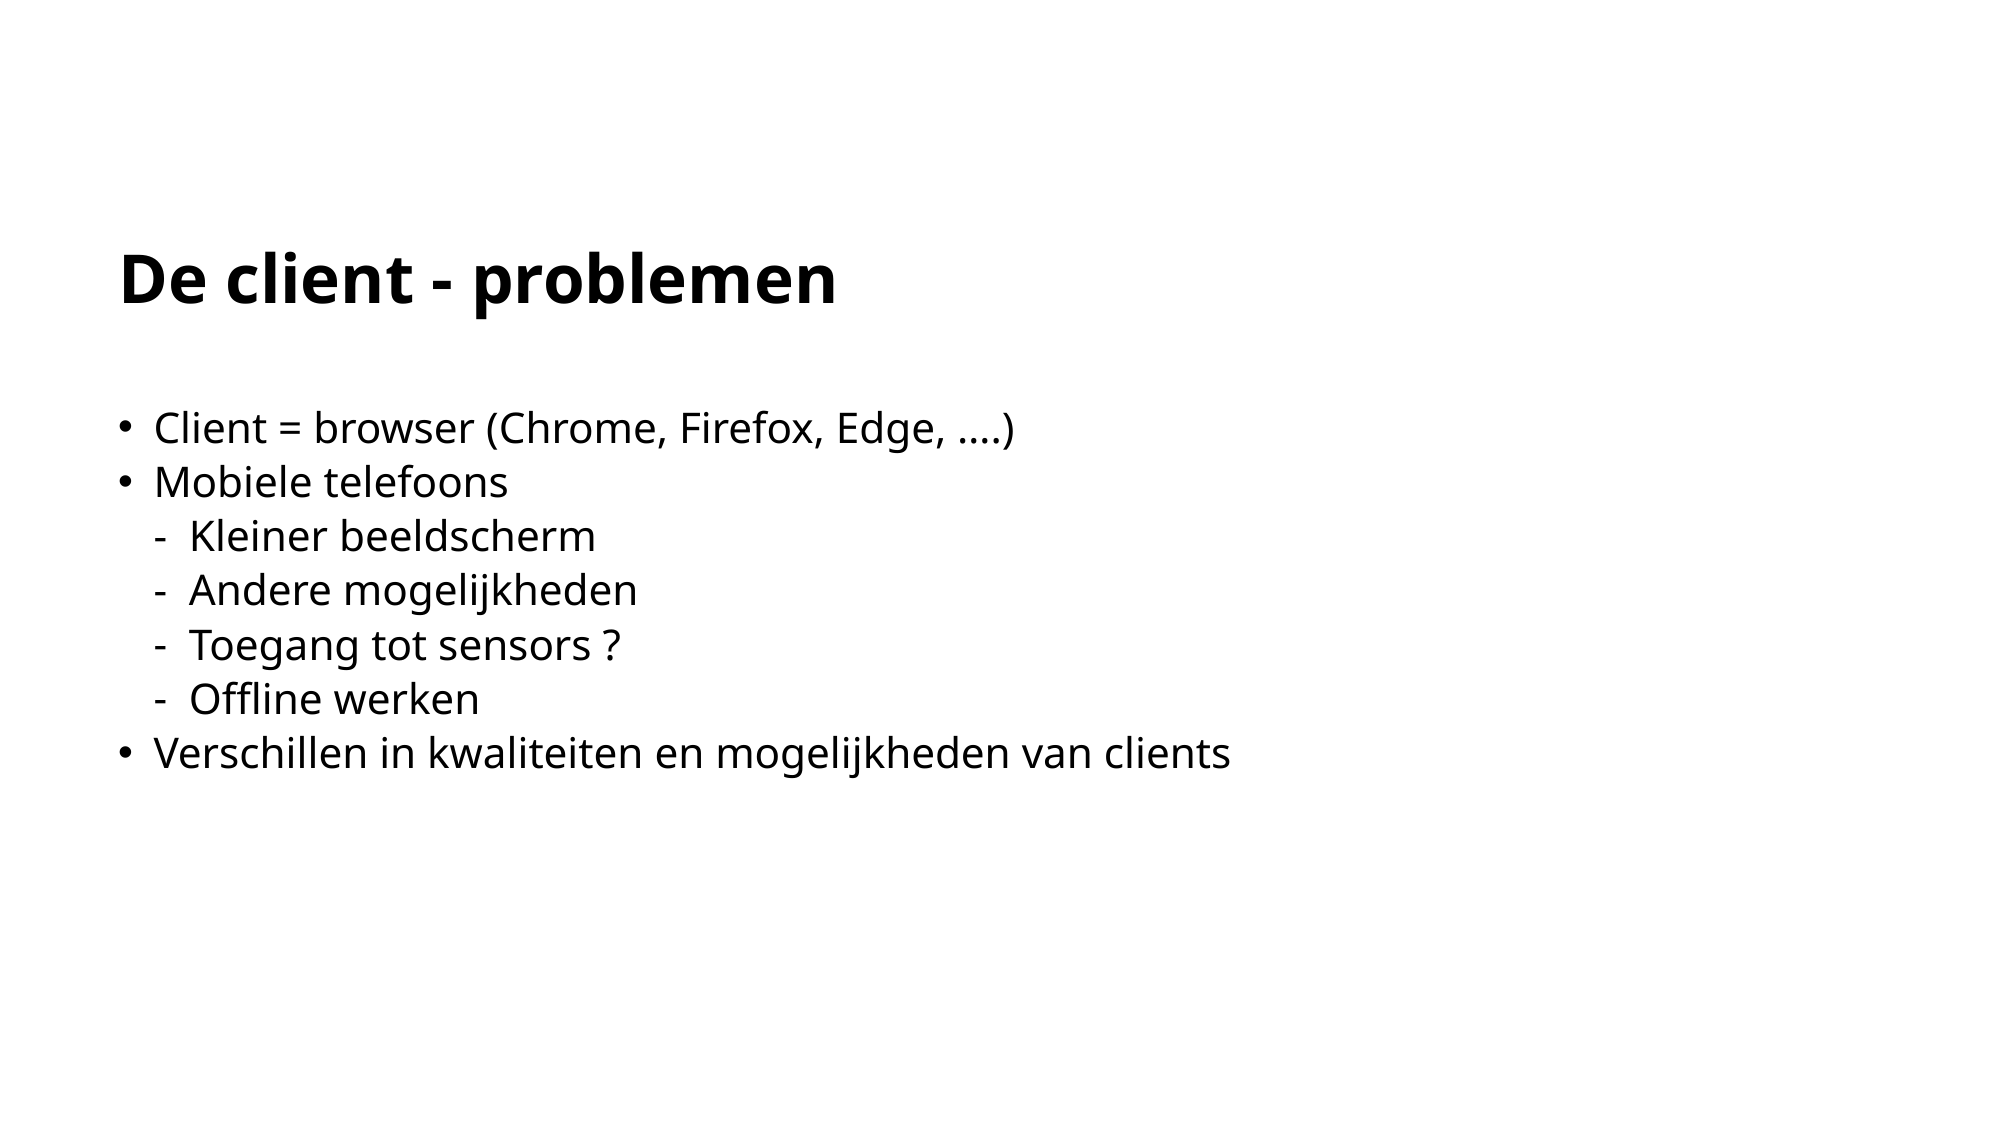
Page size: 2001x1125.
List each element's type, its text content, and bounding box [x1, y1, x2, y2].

list Client = browser (Chrome, Firefox, Edge, ….) Mobiele telefoons Kleiner beeldscherm Andere mogelijkheden Toegang tot sensors ? Offline werken Verschillen in kwaliteiten en mogelijkheden van clients [118, 397, 1872, 1034]
title De client - problemen [118, 85, 1872, 317]
